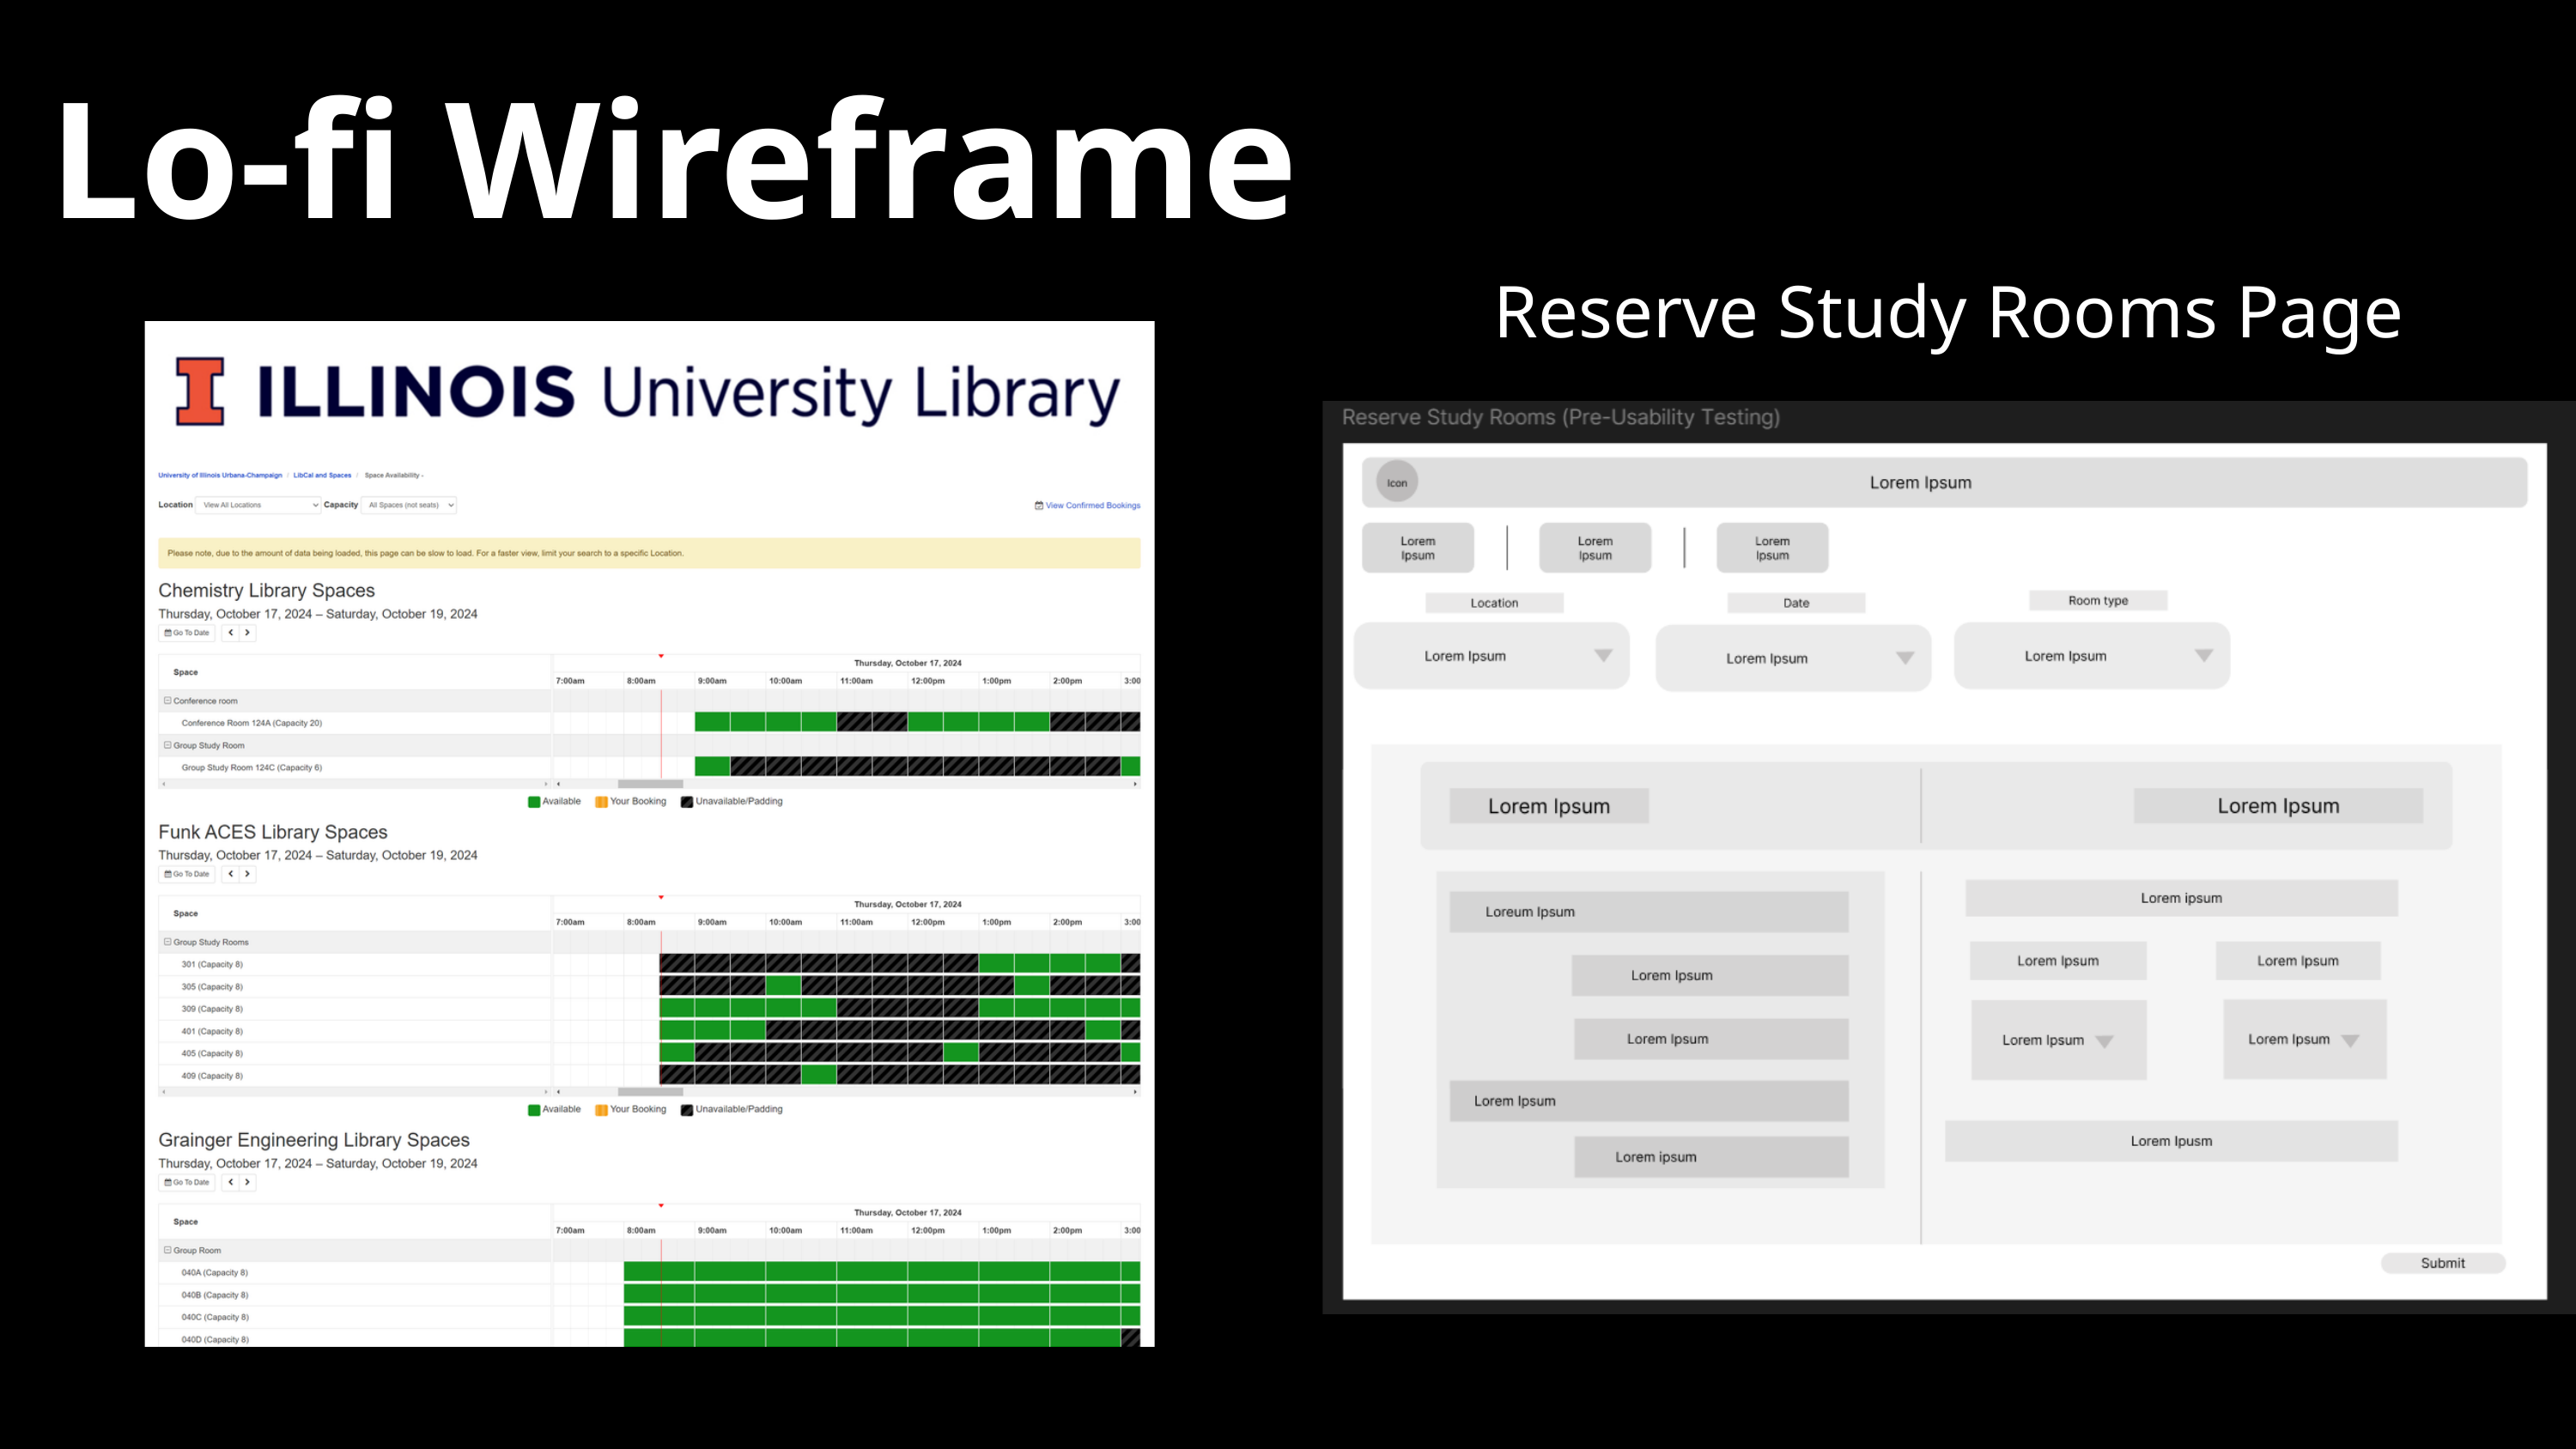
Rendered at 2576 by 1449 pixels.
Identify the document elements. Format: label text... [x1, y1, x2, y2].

text_box [144, 321, 1155, 1347]
text_box [1322, 401, 2576, 1315]
text_box Reserve Study Rooms Page [1479, 252, 2419, 353]
text_box Lo-fi Wireframe [49, 25, 2456, 252]
